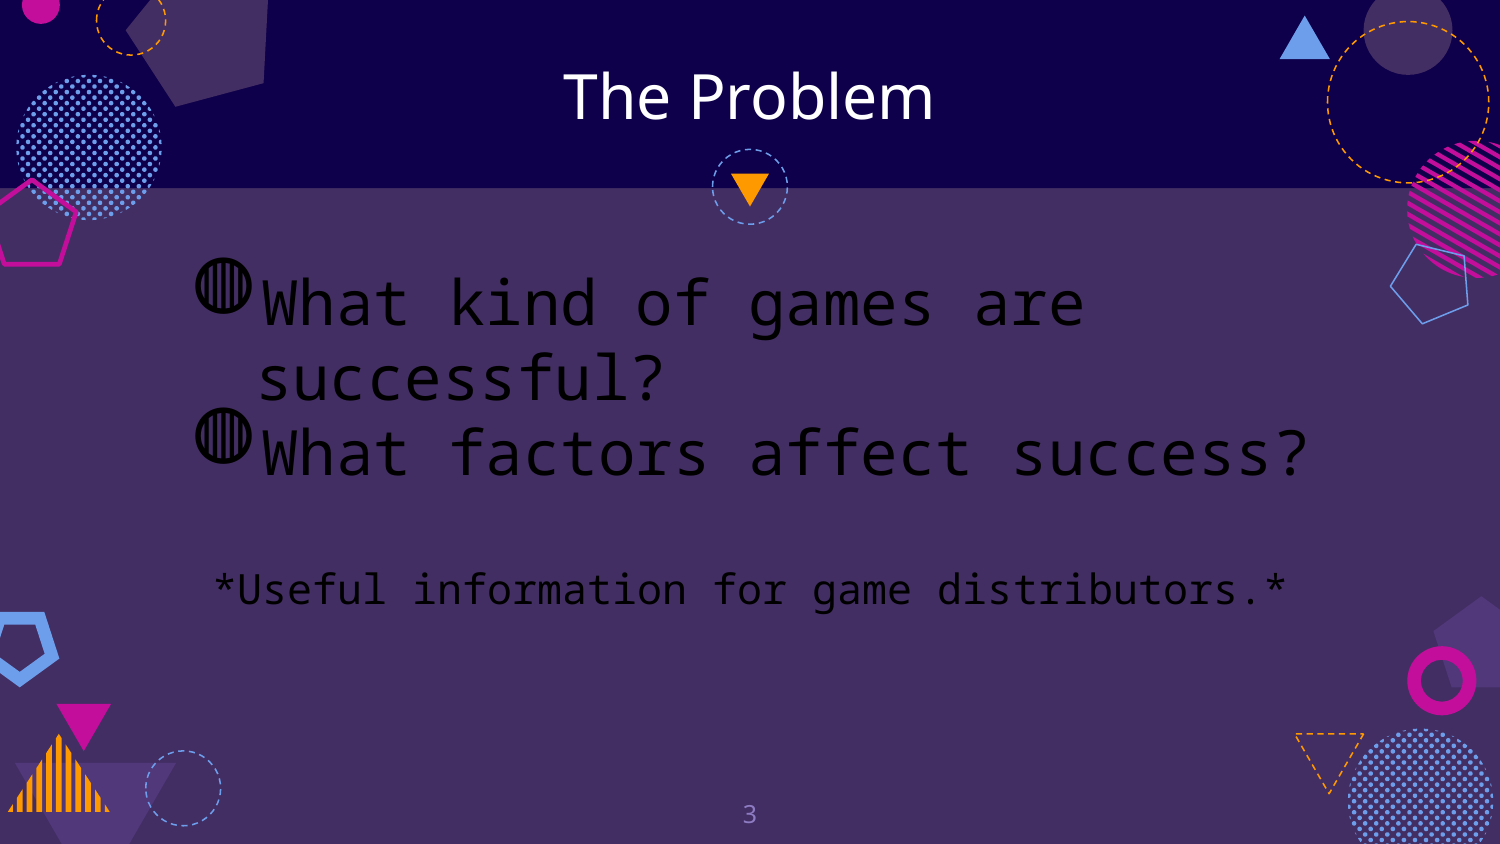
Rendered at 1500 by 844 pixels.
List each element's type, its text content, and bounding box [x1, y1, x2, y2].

slide_number ‹#› [705, 783, 795, 844]
list What kind of games are successful? What factors affect success? *Useful information for game distributors.* [164, 248, 1336, 757]
title The Problem [335, 0, 1165, 189]
